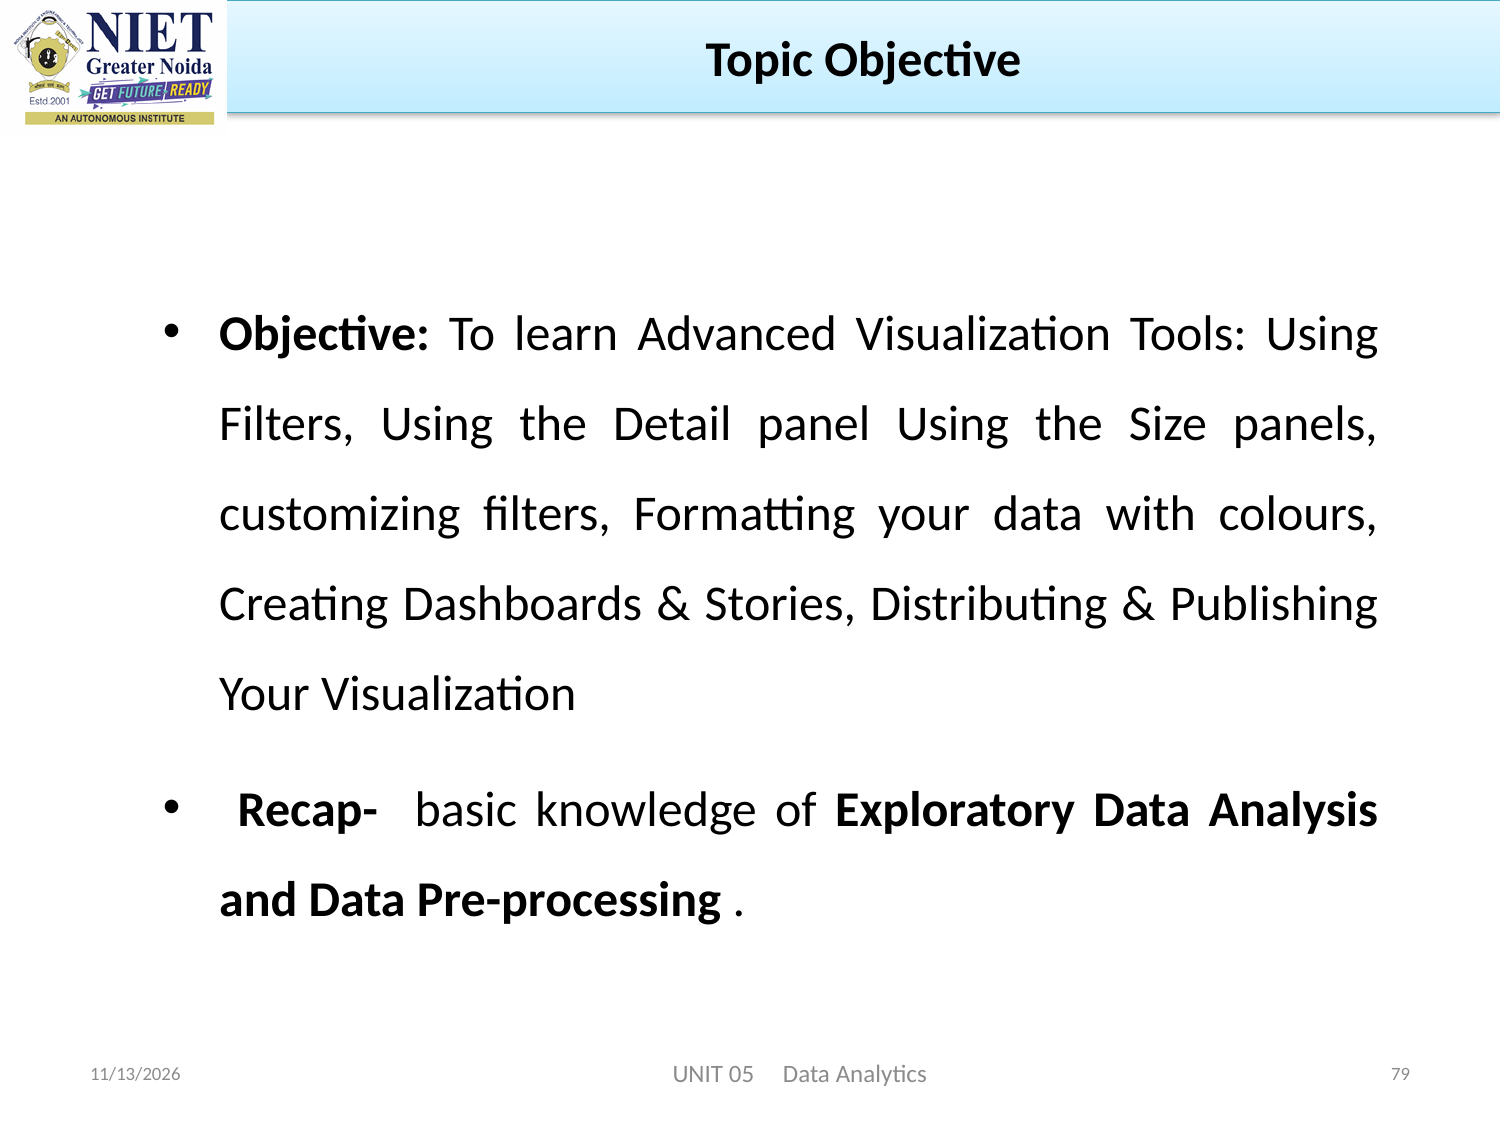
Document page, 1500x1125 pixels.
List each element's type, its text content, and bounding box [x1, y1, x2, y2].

picture [0, 0, 238, 137]
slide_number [75, 1042, 425, 1103]
list Objective: To learn Advanced Visualization Tools: Using Filters, Using the Detail panel Using the Size panels, customizing filters, Formatting your data with colours, Creating Dashboards & Stories, Distributing & Publishing Your Visualization Recap- basic knowledge of Exploratory Data Analysis and Data Pre-processing . [147, 262, 1402, 923]
footer UNIT 05 Data Analytics [512, 1050, 1088, 1095]
slide_number 79 [1074, 1042, 1425, 1103]
text_box Topic Objective [230, 0, 1500, 113]
